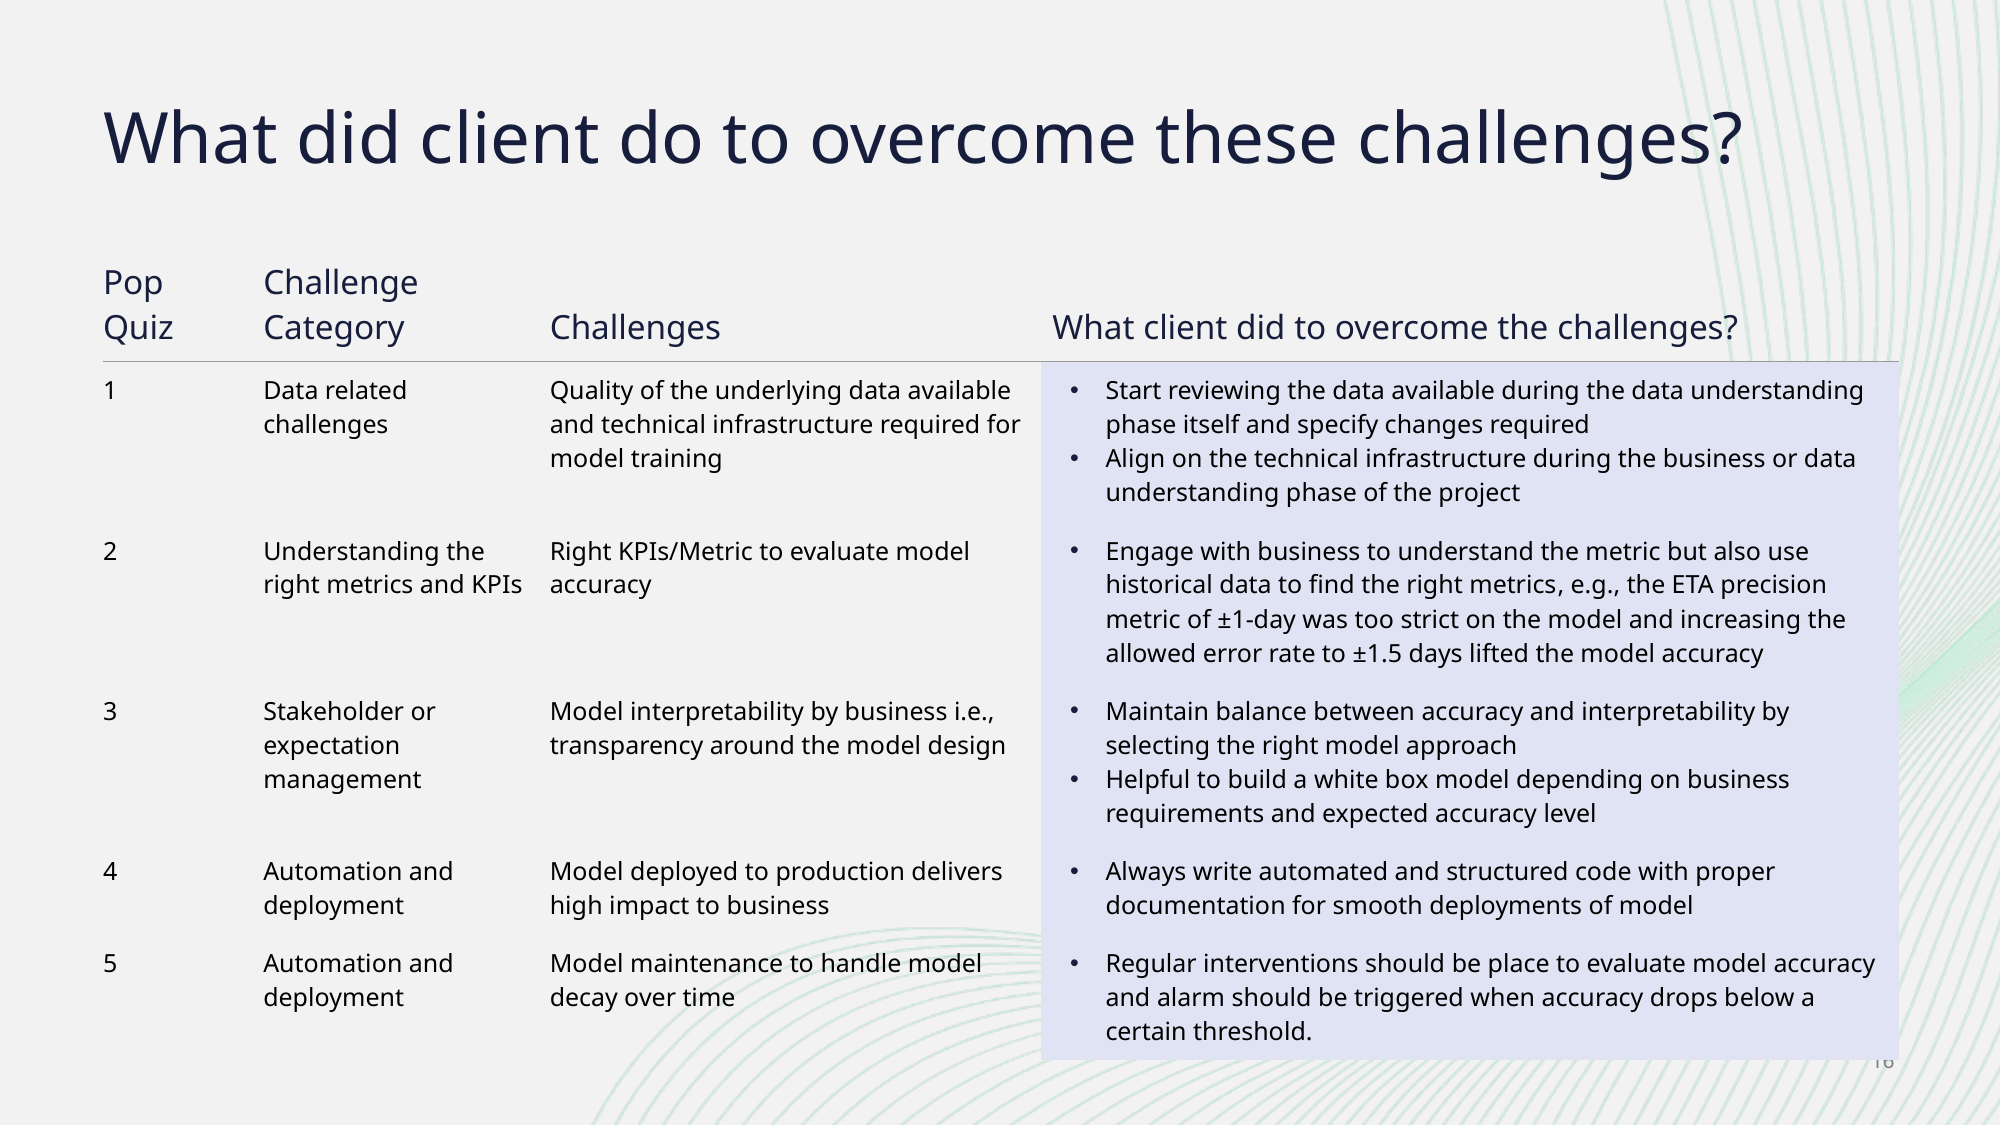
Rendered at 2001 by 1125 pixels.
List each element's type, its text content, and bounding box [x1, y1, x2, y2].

table_cell Automation and deployment [252, 934, 538, 1060]
table_cell Automation and deployment [252, 841, 538, 934]
title What did client do to overcome these challenges? [103, 102, 1897, 180]
table_cell Always write automated and structured code with proper documentation for smooth deployments of model [1041, 841, 1899, 934]
table_cell Regular interventions should be place to evaluate model accuracy and alarm should be triggered when accuracy drops below a certain threshold. [1041, 934, 1899, 1060]
table_header Challenges [538, 247, 1041, 361]
table_cell Maintain balance between accuracy and interpretability by selecting the right model approach Helpful to build a white box model depending on business requirements and expected accuracy level [1041, 681, 1899, 841]
table_cell Stakeholder or expectation management [252, 681, 538, 841]
table_cell Start reviewing the data available during the data understanding phase itself and specify changes required Align on the technical infrastructure during the business or data understanding phase of the project [1041, 362, 1899, 521]
table_cell Model deployed to production delivers high impact to business [538, 841, 1041, 934]
table_cell Understanding the right metrics and KPIs [252, 521, 538, 681]
table_cell Engage with business to understand the metric but also use historical data to find the right metrics, e.g., the ETA precision metric of ±1-day was too strict on the model and increasing the allowed error rate to ±1.5 days lifted the model accuracy [1041, 521, 1899, 681]
table_cell 3 [103, 681, 252, 841]
table_cell 5 [103, 934, 252, 1060]
table_header What client did to overcome the challenges? [1041, 247, 1899, 361]
table_cell Right KPIs/Metric to evaluate model accuracy [538, 521, 1041, 681]
picture [576, 0, 2001, 1125]
table_cell 4 [103, 841, 252, 934]
table_cell 1 [103, 362, 252, 521]
table_header Pop Quiz [103, 247, 252, 361]
table_cell 2 [103, 521, 252, 681]
table_cell Model interpretability by business i.e., transparency around the model design [538, 681, 1041, 841]
table_header Challenge Category [252, 247, 538, 361]
table_cell Model maintenance to handle model decay over time [538, 934, 1041, 1060]
table_cell Quality of the underlying data available and technical infrastructure required for model training [538, 362, 1041, 521]
table_cell Data related challenges [252, 362, 538, 521]
